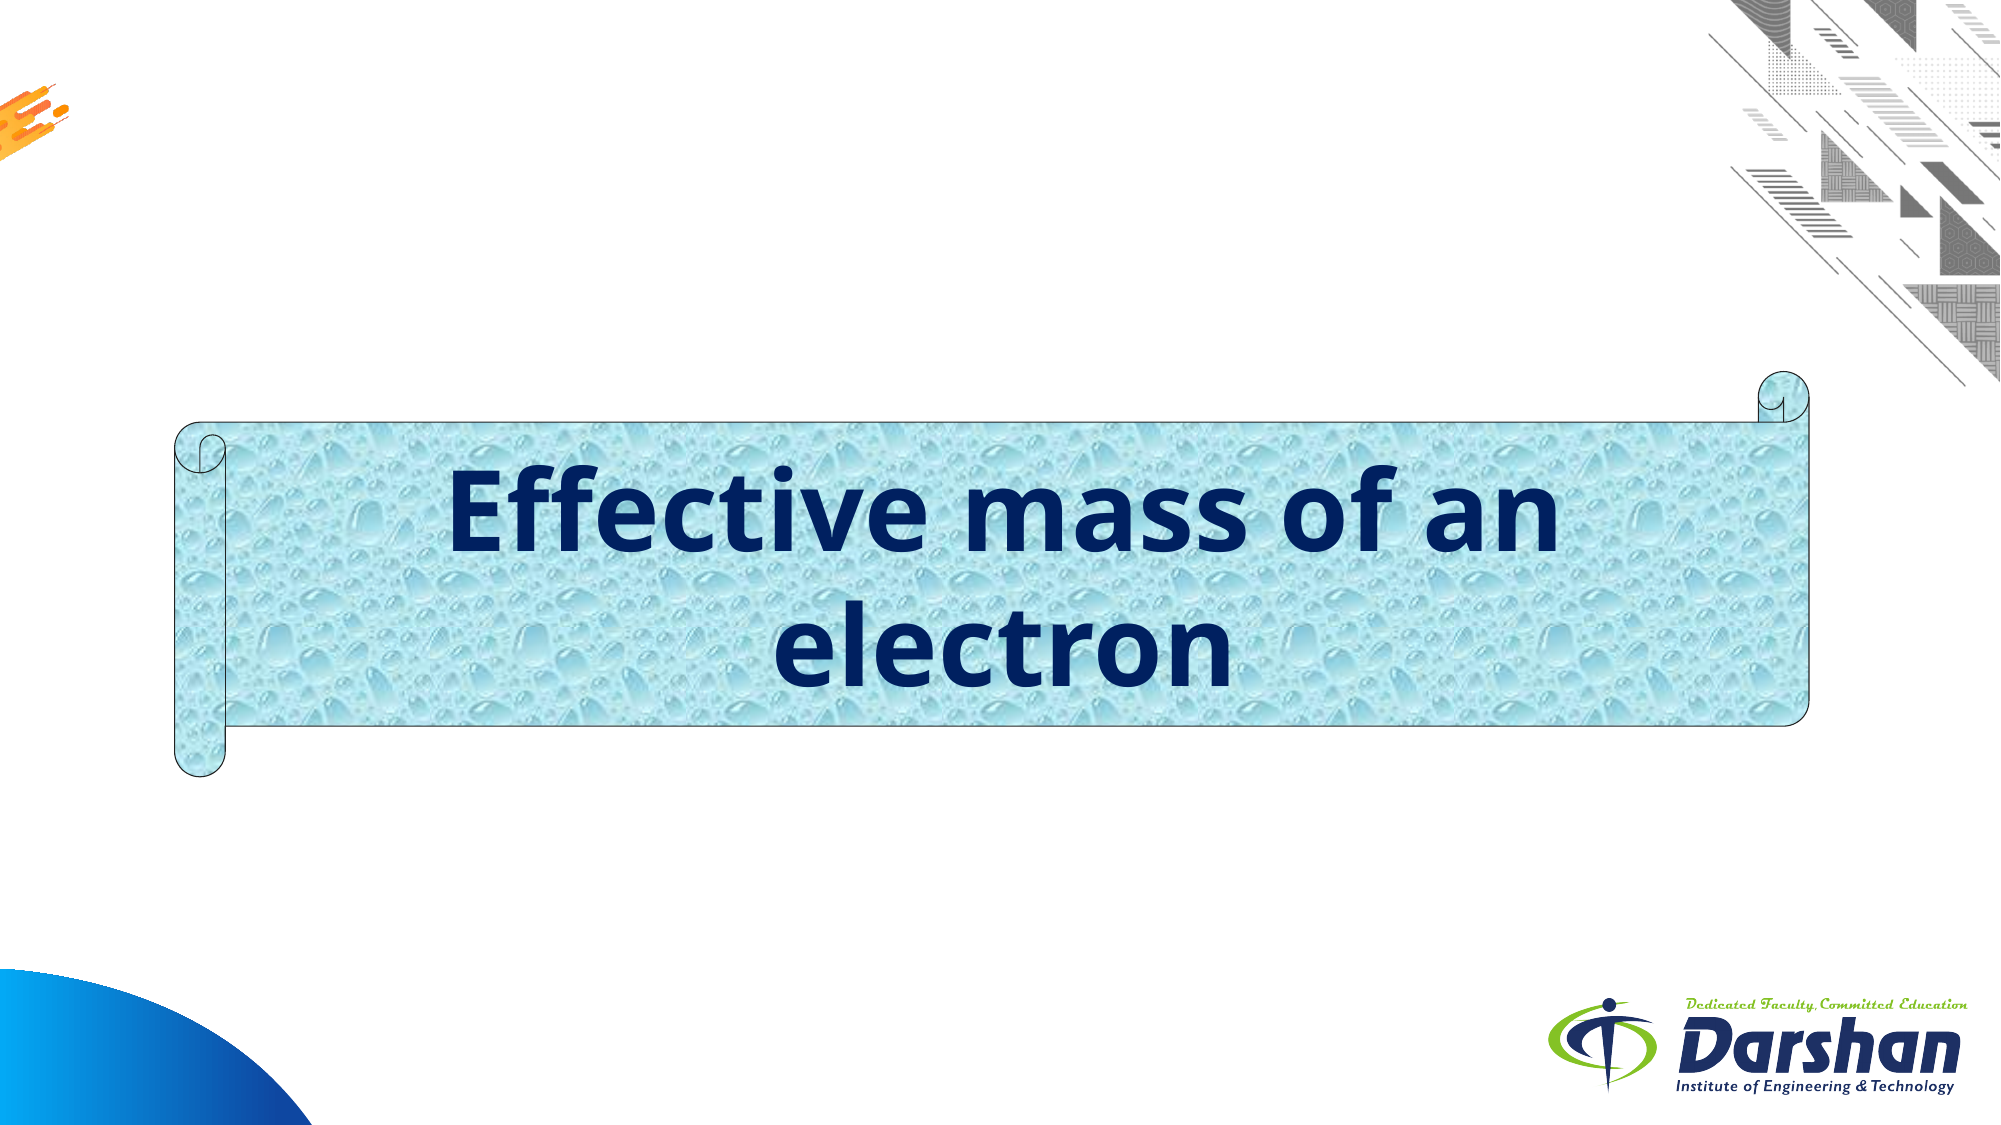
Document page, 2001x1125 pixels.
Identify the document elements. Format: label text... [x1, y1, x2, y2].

text_box Effective mass of an electron [174, 370, 1810, 778]
picture [0, 65, 90, 193]
picture [1548, 998, 1968, 1095]
